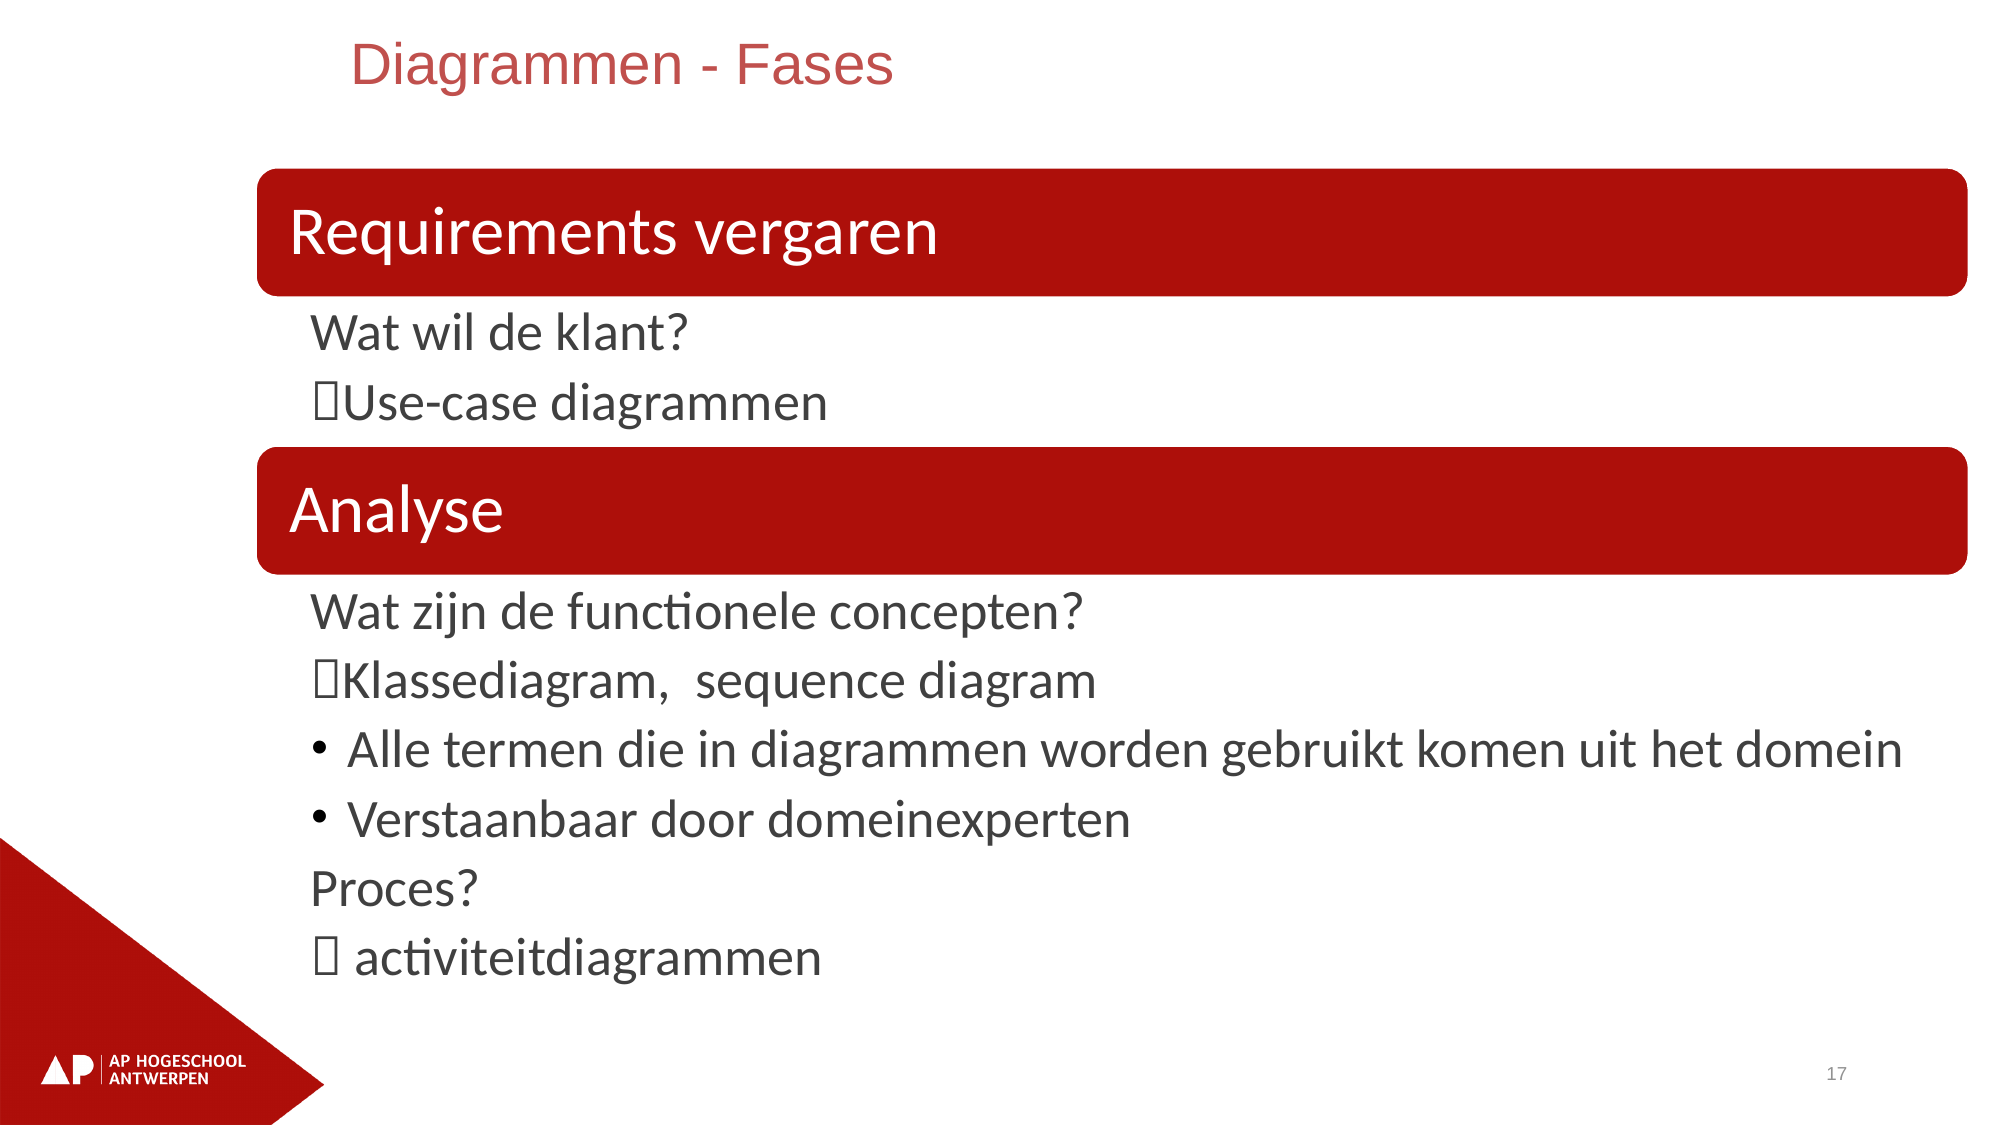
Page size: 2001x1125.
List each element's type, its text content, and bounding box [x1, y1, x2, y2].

slide_number 17 [1684, 1059, 1863, 1103]
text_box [255, 121, 1969, 1059]
picture [0, 831, 328, 1125]
text_box Diagrammen - Fases [350, 1, 1701, 121]
